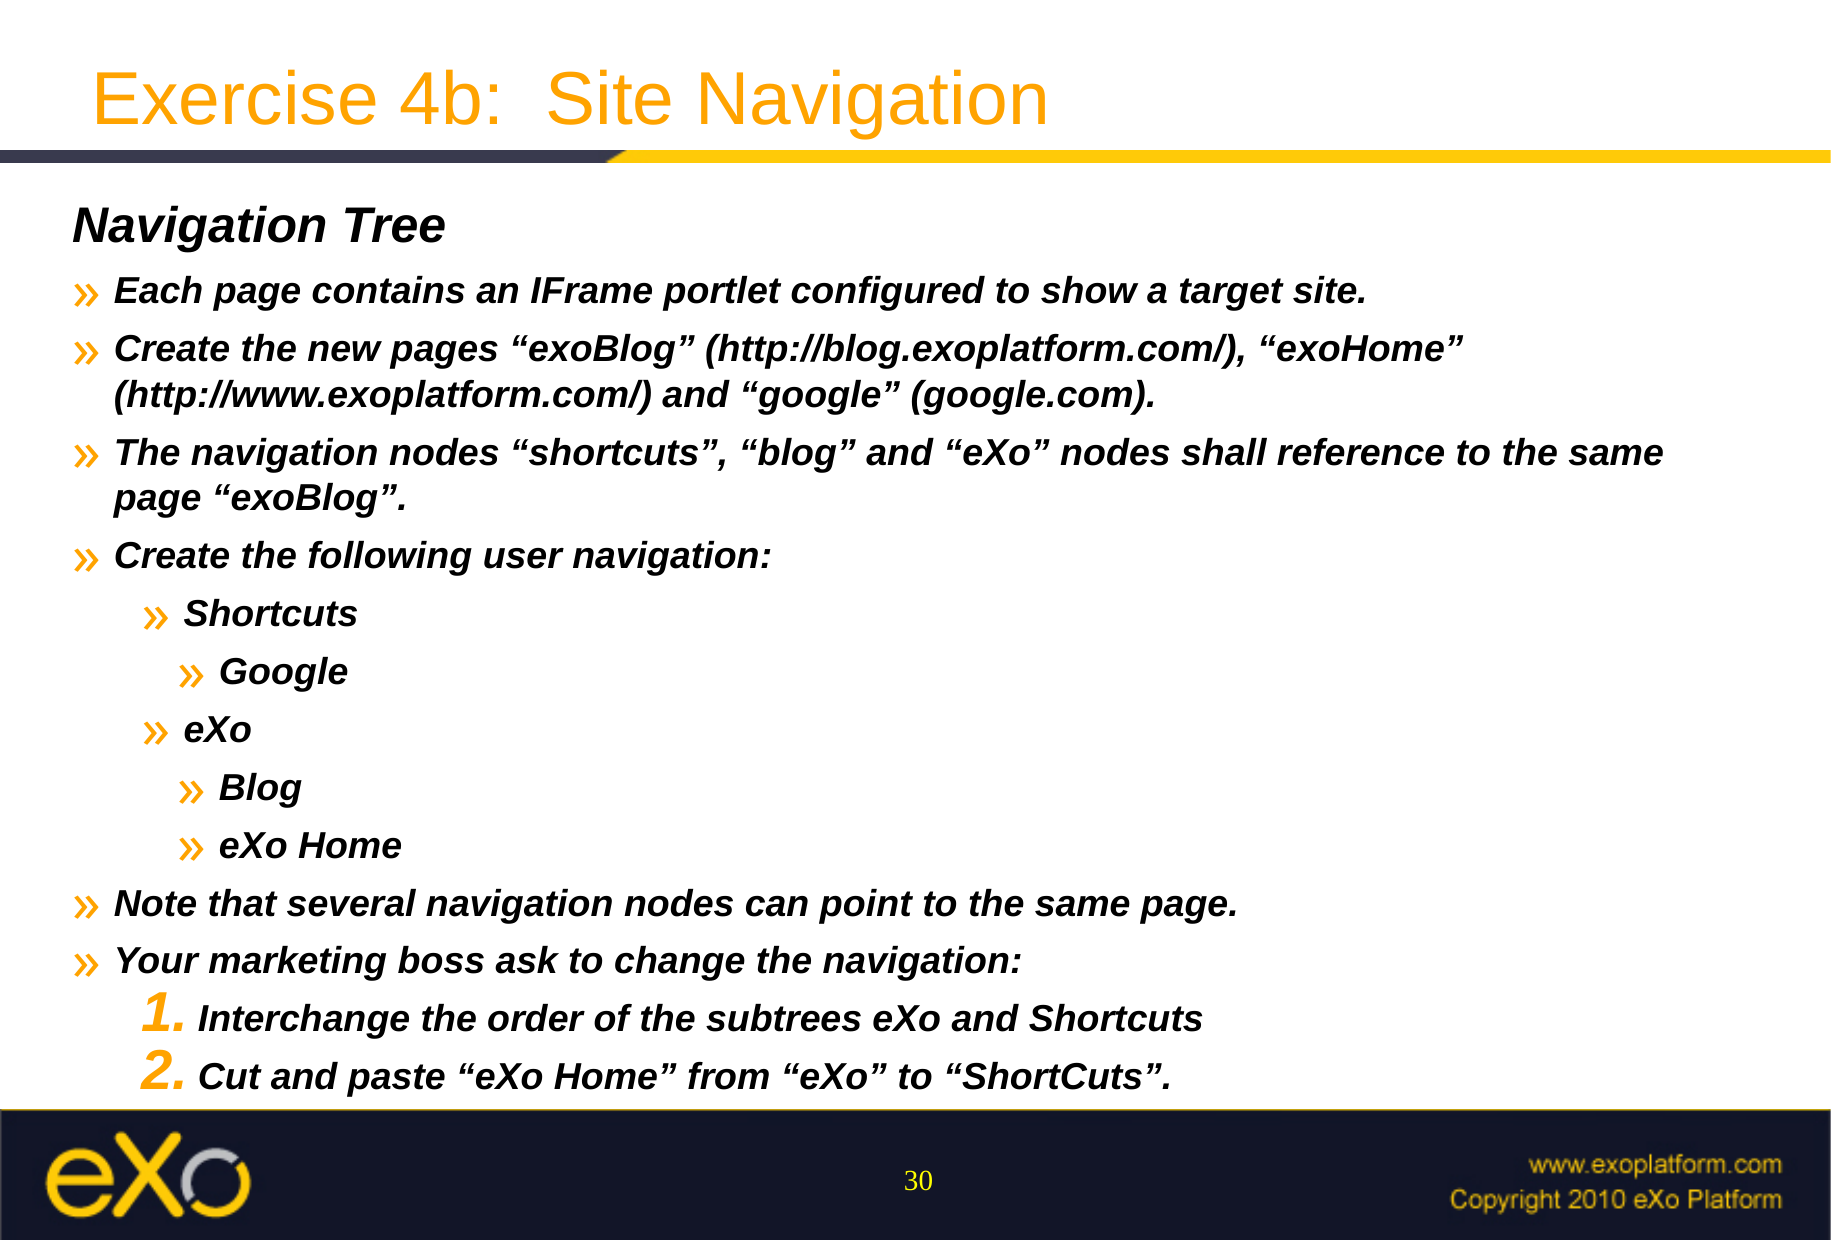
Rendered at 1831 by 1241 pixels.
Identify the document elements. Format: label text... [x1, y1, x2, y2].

picture [0, 150, 1831, 163]
picture [0, 1109, 1831, 1240]
text_box Navigation Tree Each page contains an IFrame portlet configured to show a target site. Create the new pages “exoBlog” (http://blog.exoplatform.com/), “exoHome” (http://www.exoplatform.com/) and “google” (google.com). The navigation nodes “shortcuts”, “blog” and “eXo” nodes shall reference to the same page “exoBlog”. Create the following user navigation: Shortcuts Google eXo Blog eXo Home Note that several navigation nodes can point to the same page. Your marketing boss ask to change the navigation: Interchange the order of the subtrees eXo and Shortcuts Cut and paste “eXo Home” from “eXo” to “ShortCuts”. [71, 198, 1720, 1078]
text_box Exercise 4b: Site Navigation [91, 49, 1739, 151]
